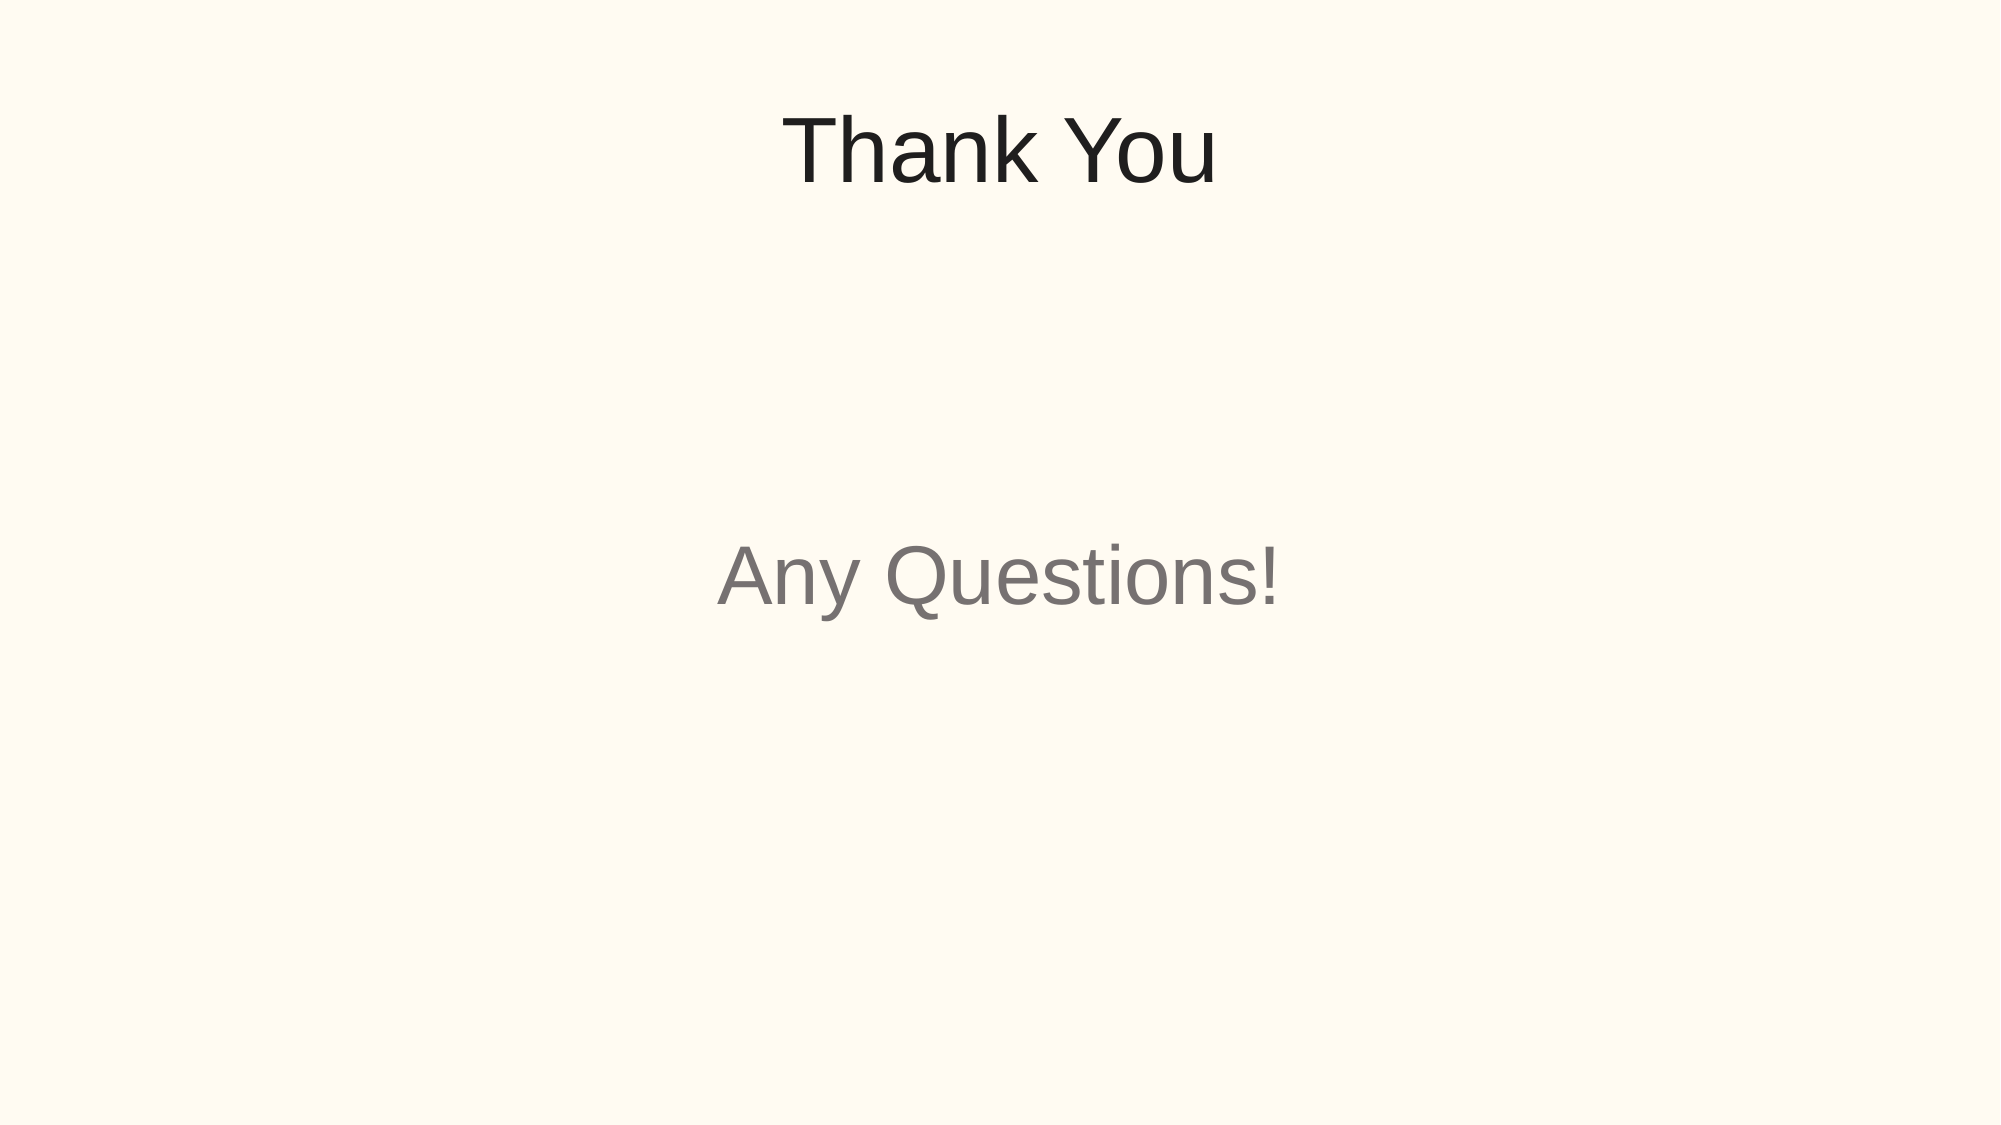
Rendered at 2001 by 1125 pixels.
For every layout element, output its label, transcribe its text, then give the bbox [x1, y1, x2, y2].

text_box Any Questions! [0, 504, 2000, 621]
text_box Thank You [0, 84, 2000, 202]
